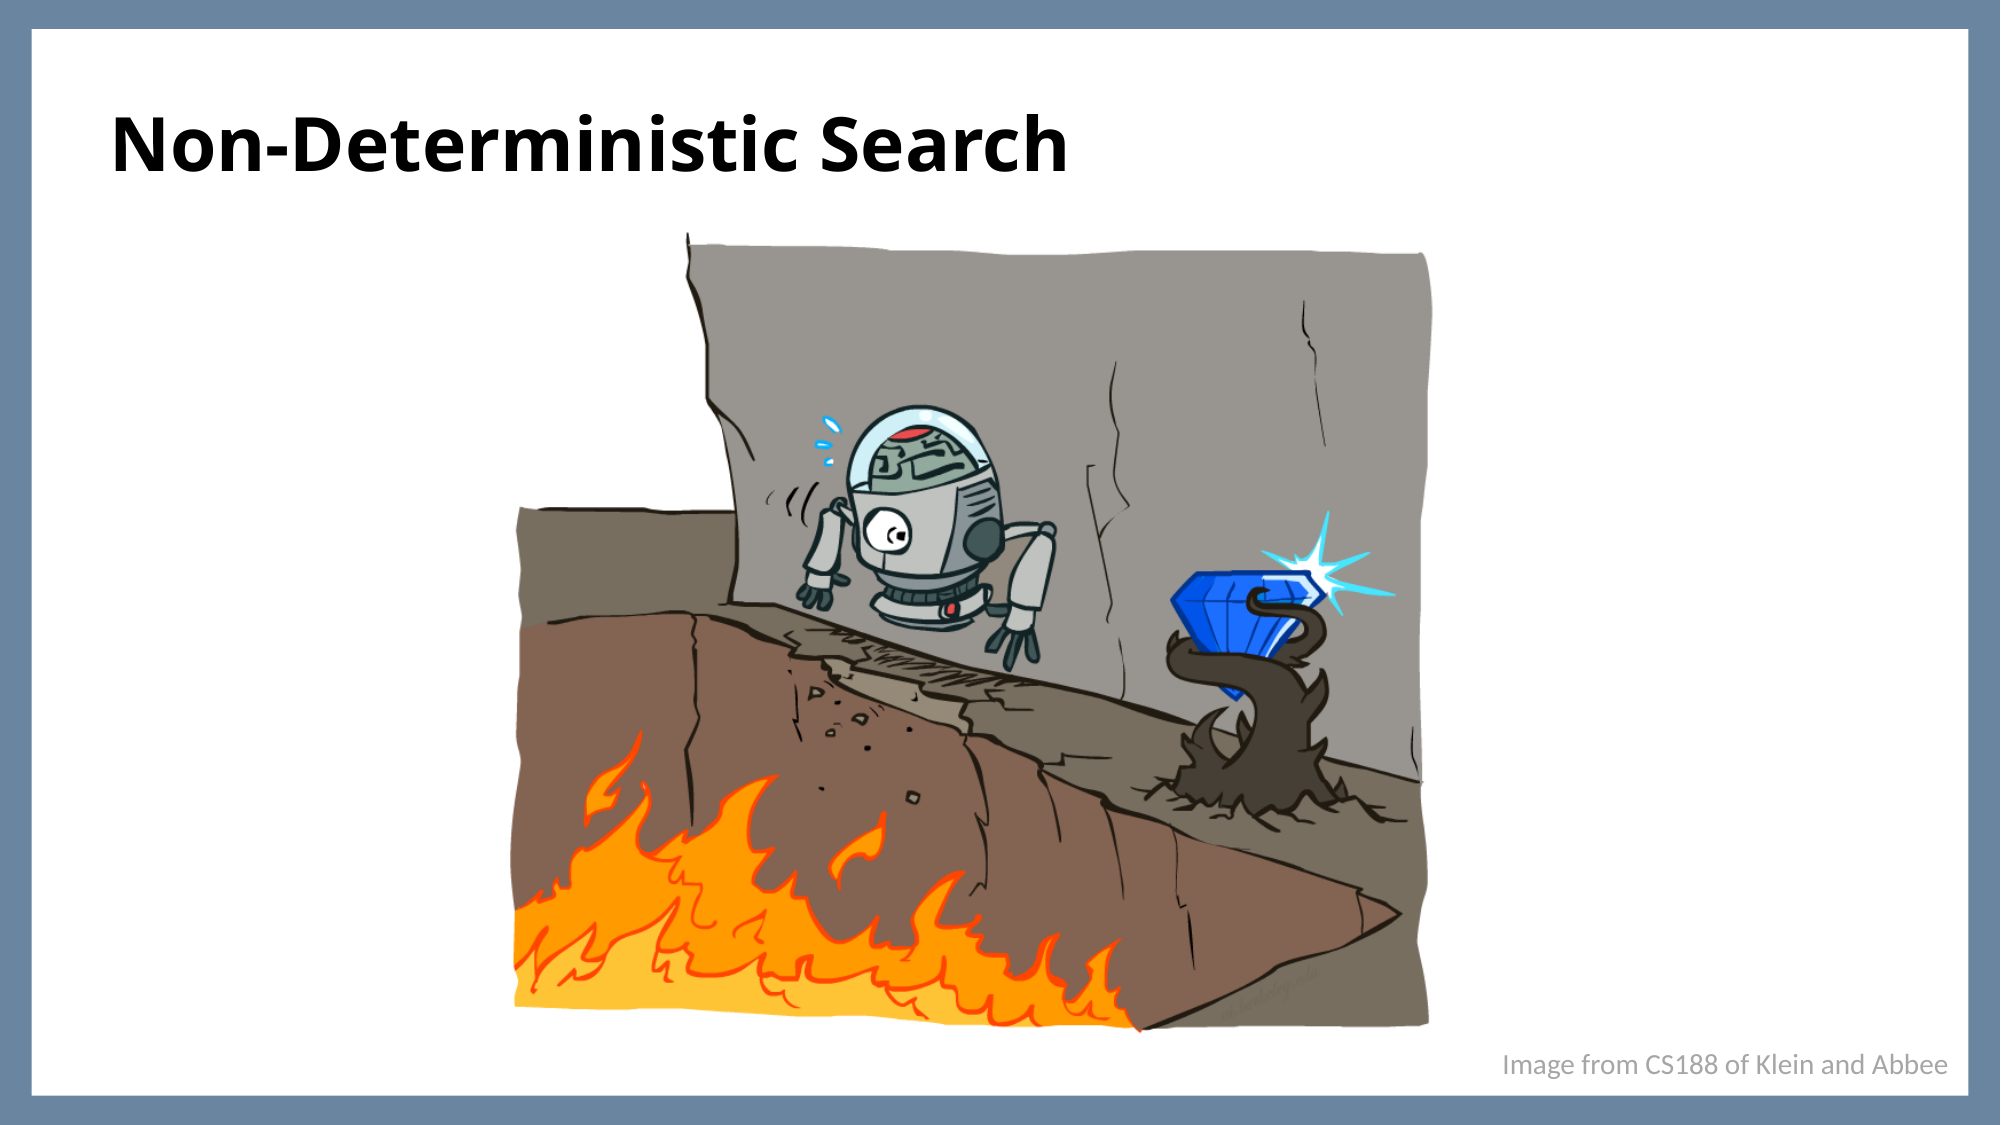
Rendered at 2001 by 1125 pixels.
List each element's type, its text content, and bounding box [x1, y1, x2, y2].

text_box Image from CS188 of Klein and Abbee [1487, 1038, 1964, 1089]
text_box Non-Deterministic Search [94, 69, 1177, 198]
text_box [77, 68, 688, 186]
picture [493, 215, 1444, 1039]
